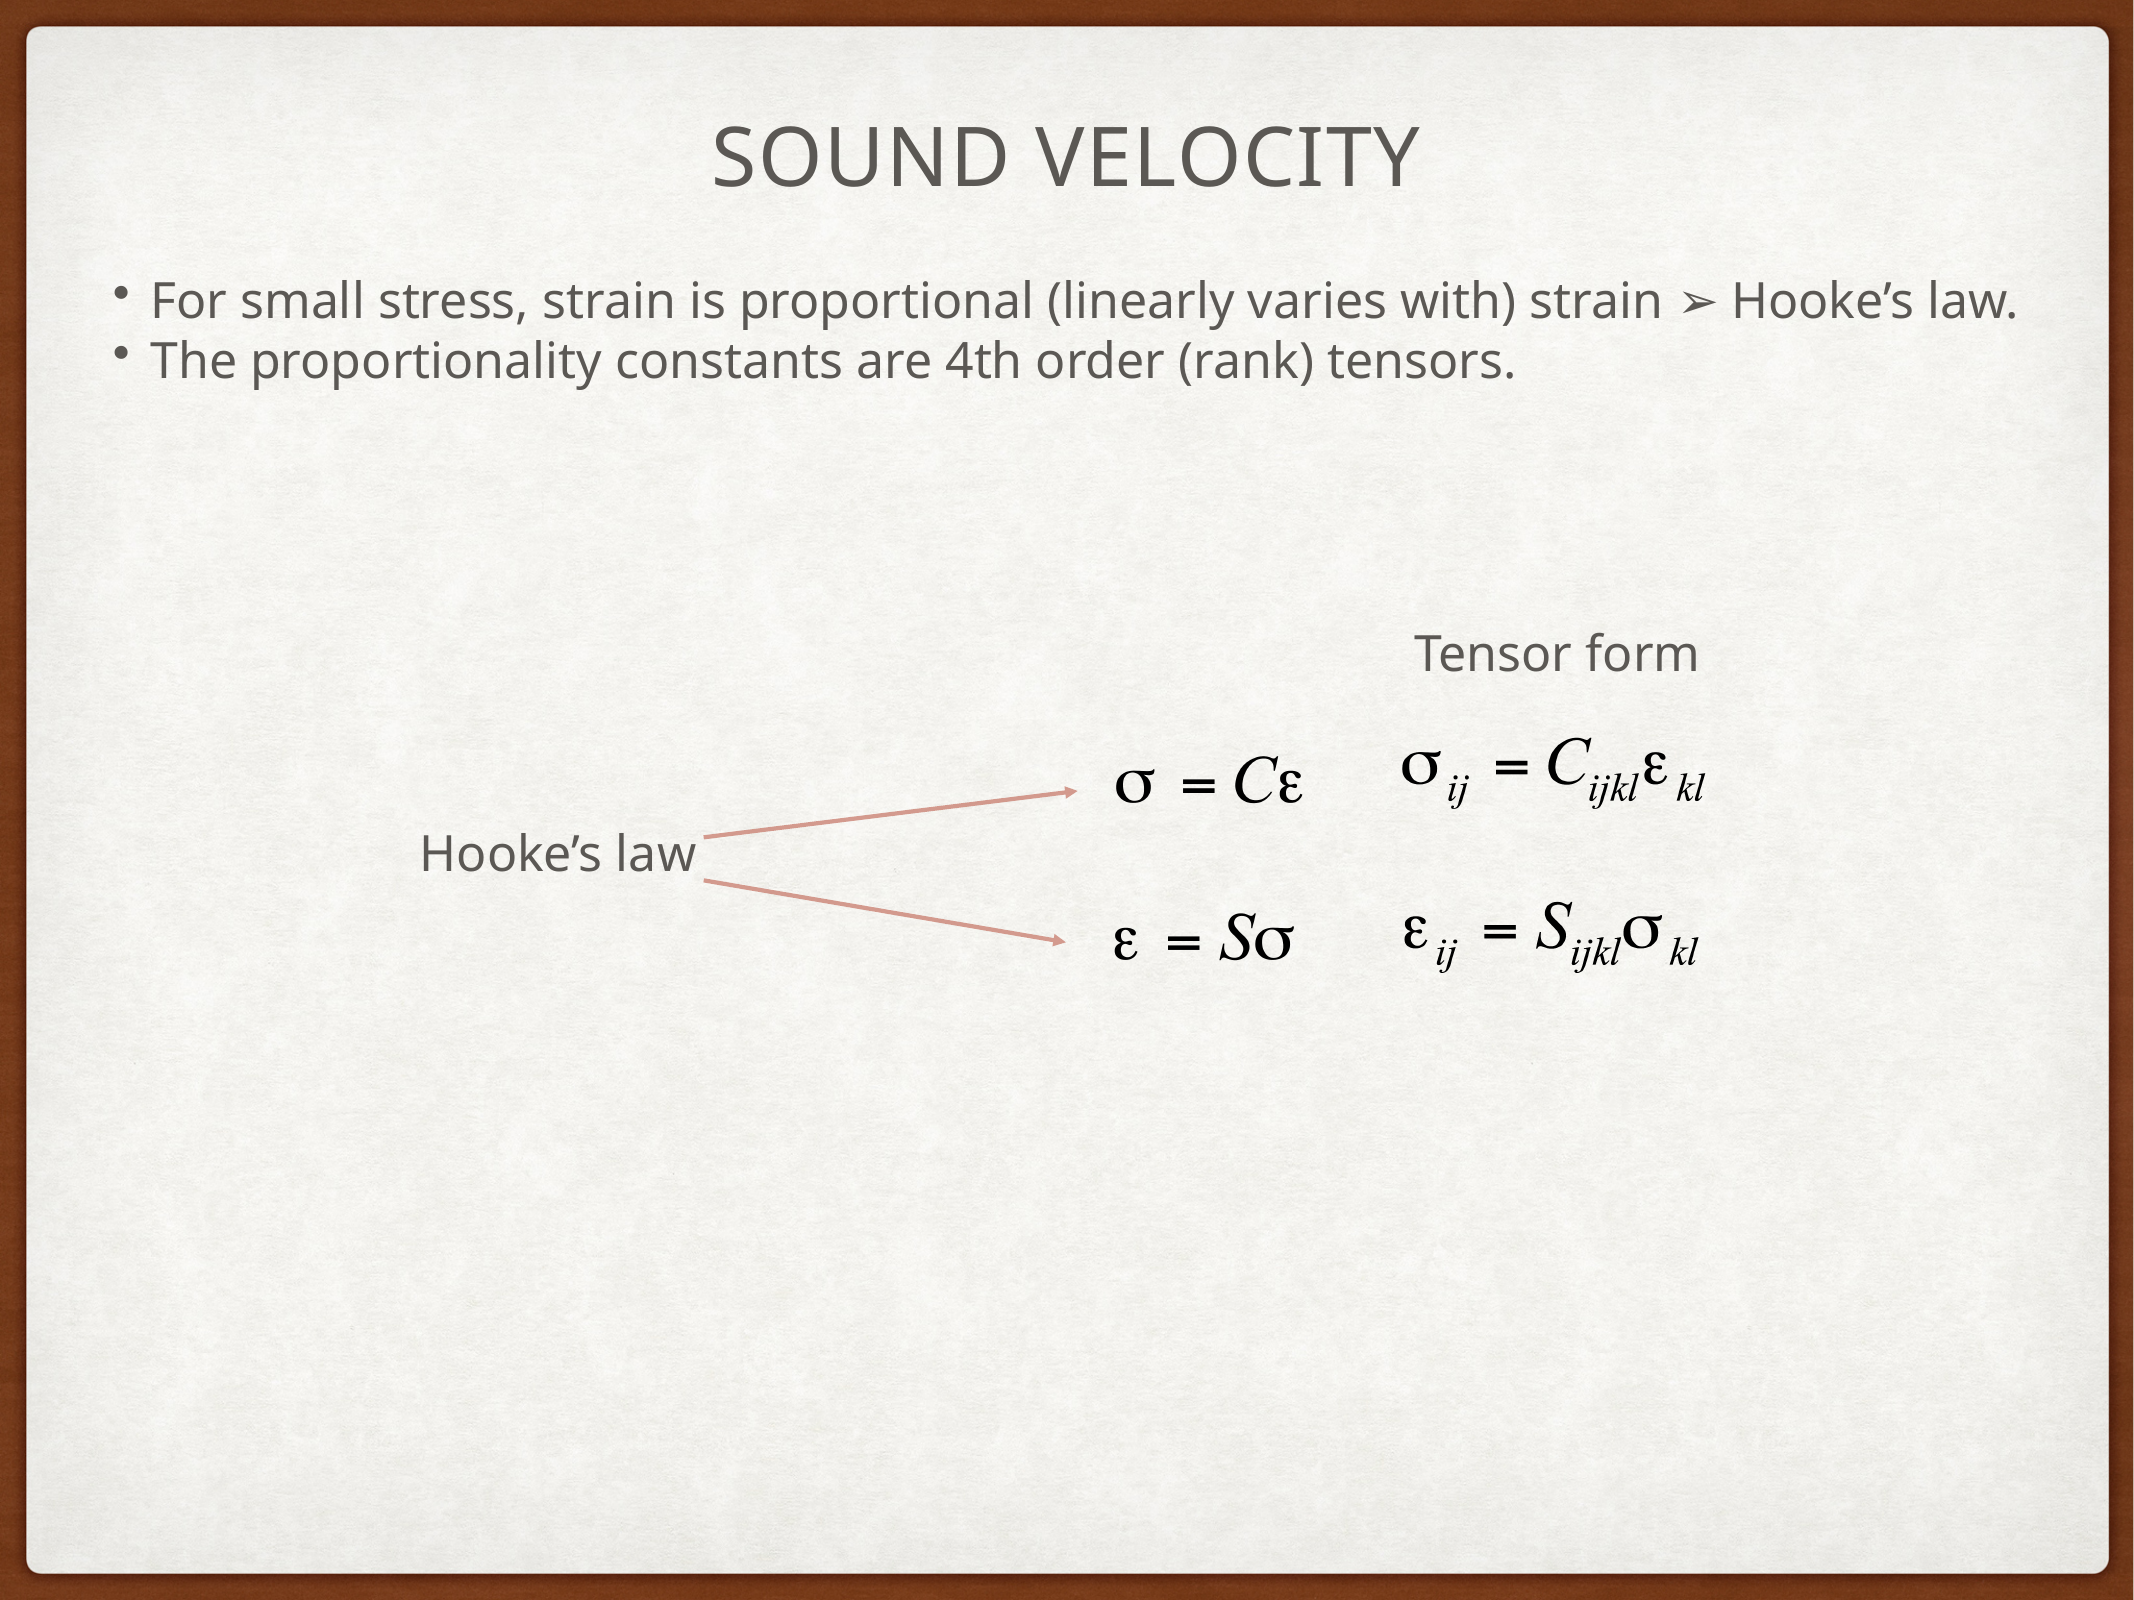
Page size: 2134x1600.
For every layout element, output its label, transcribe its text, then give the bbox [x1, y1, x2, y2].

text_box [703, 880, 1066, 947]
text_box For small stress, strain is proportional (linearly varies with) strain ➢ Hooke’s law. The proportionality constants are 4th order (rank) tensors. [104, 260, 2029, 397]
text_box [1104, 716, 1721, 988]
picture [0, 0, 2134, 1600]
text_box Hooke’s law [411, 812, 705, 890]
text_box Tensor form [1405, 612, 1709, 690]
title Sound Velocity [109, 95, 2024, 220]
text_box [703, 786, 1078, 838]
